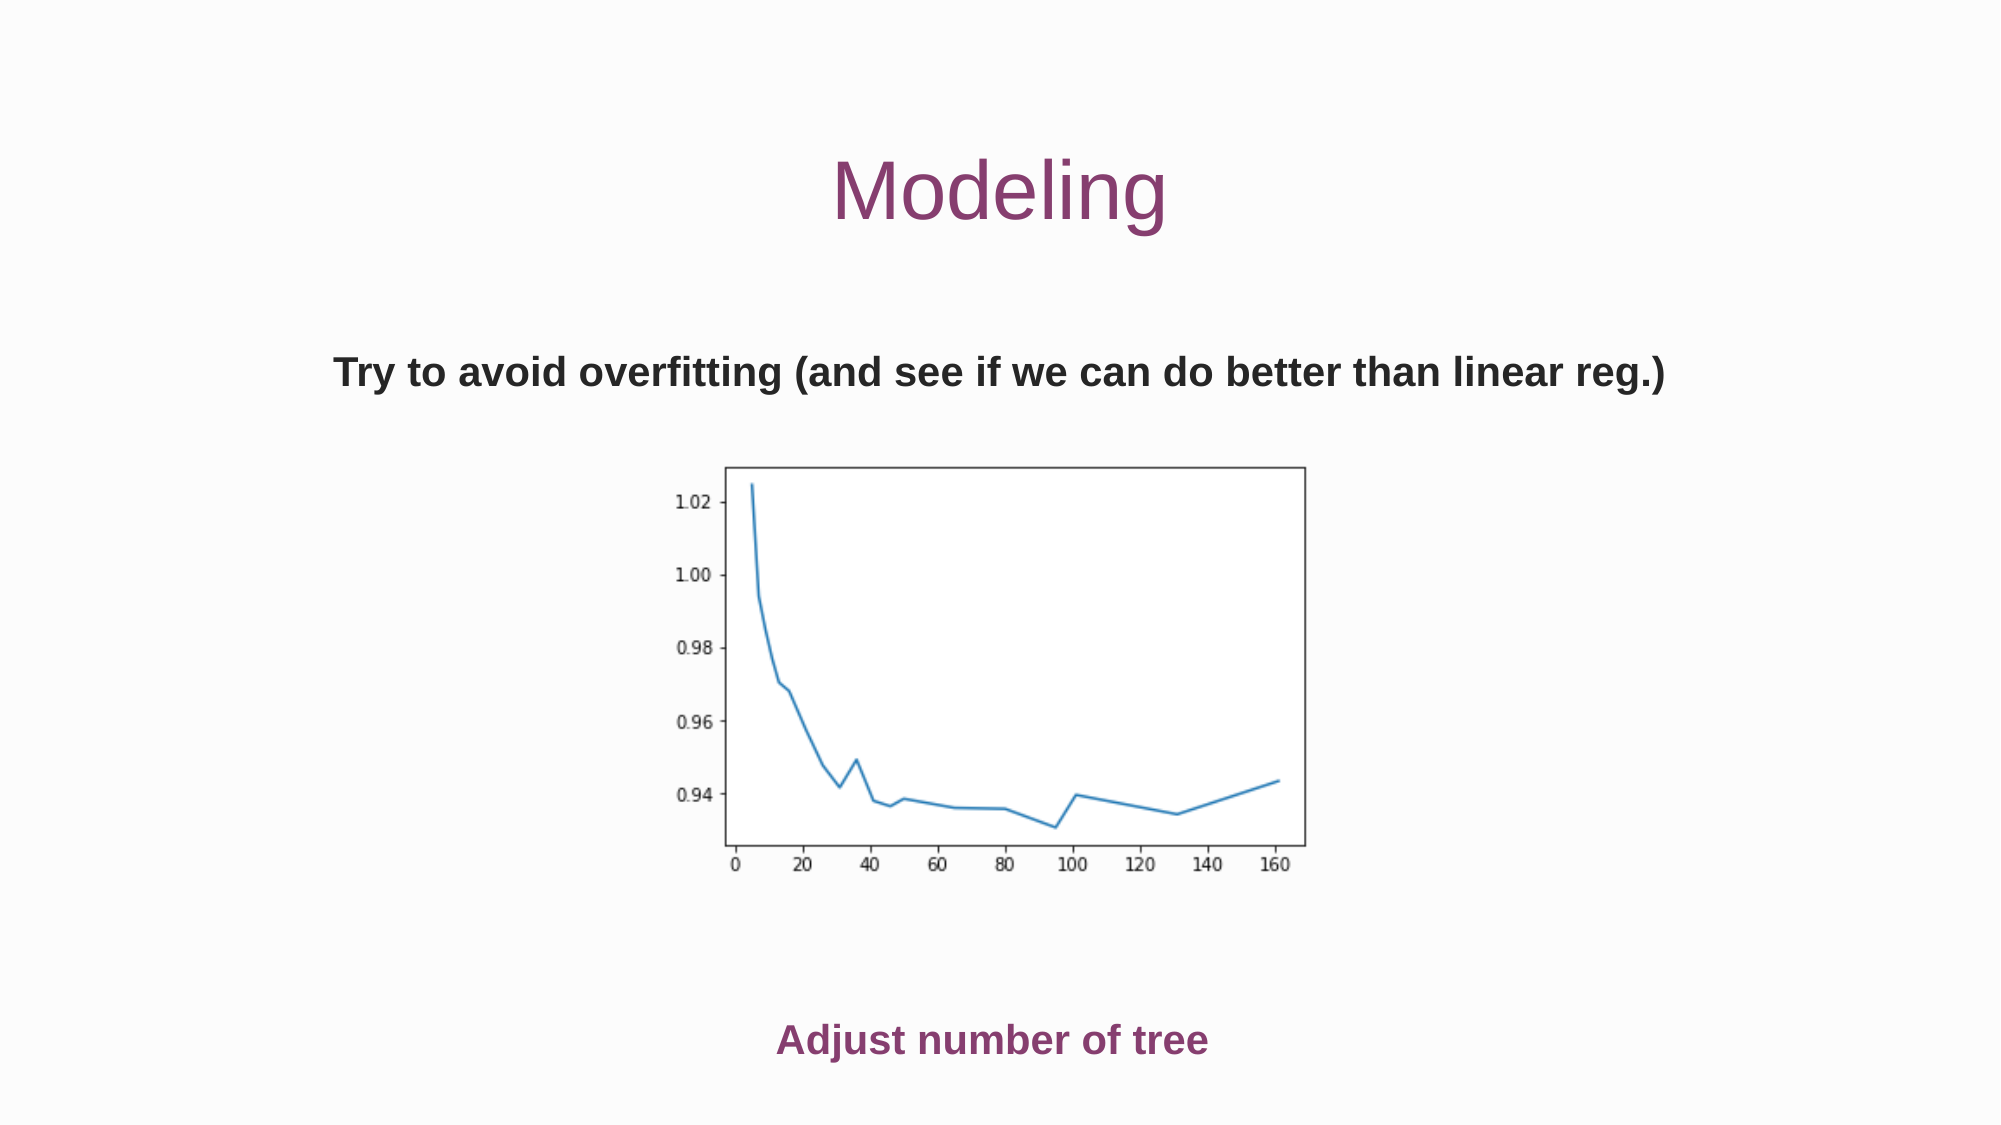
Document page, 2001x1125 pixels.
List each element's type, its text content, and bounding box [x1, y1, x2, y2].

text_box Modeling [0, 129, 2000, 244]
text_box Try to avoid overfitting (and see if we can do better than linear reg.) [309, 337, 1690, 402]
text_box Adjust number of tree [631, 1005, 1354, 1070]
picture [663, 450, 1322, 887]
